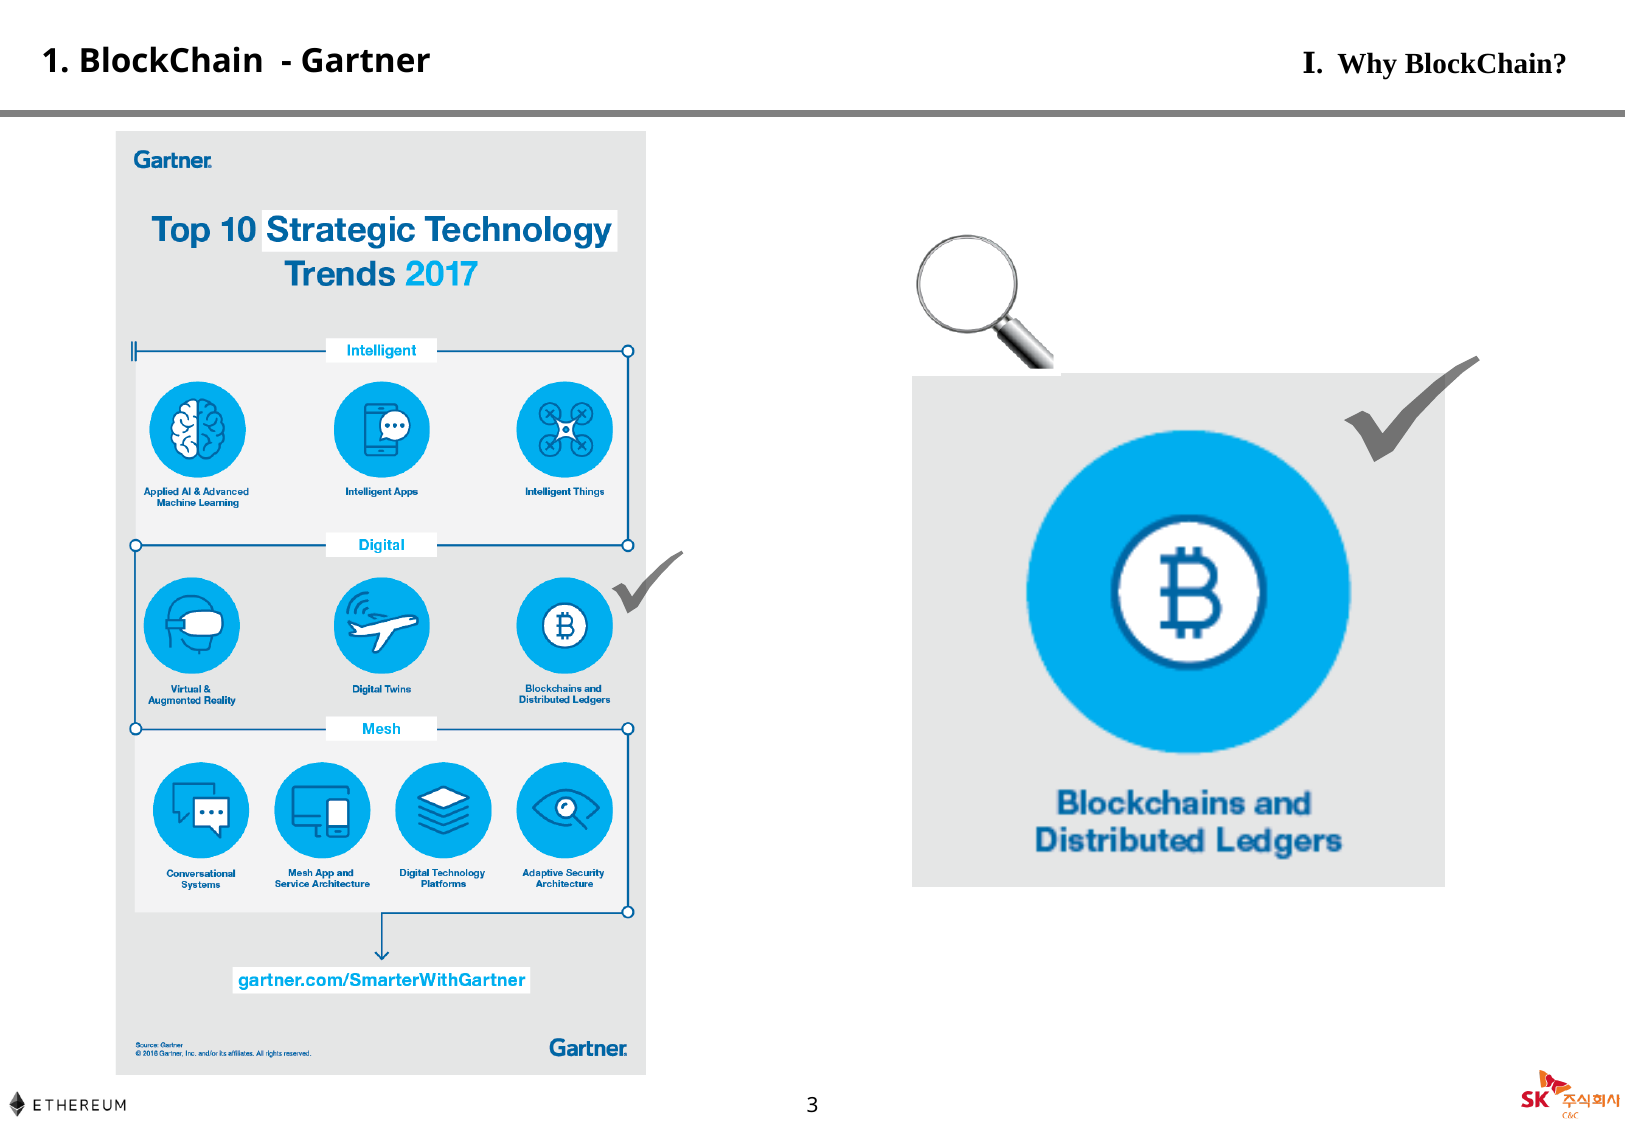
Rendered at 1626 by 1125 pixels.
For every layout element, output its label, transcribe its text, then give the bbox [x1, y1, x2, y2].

text_box [1446, 355, 1480, 386]
text_box 1. BlockChain - Gartner [26, 21, 446, 97]
text_box Ⅰ. Why BlockChain? [1258, 33, 1583, 87]
picture [7, 1088, 128, 1118]
picture [912, 225, 1445, 887]
picture [1521, 1070, 1620, 1119]
text_box [651, 550, 684, 586]
picture [115, 131, 647, 1075]
